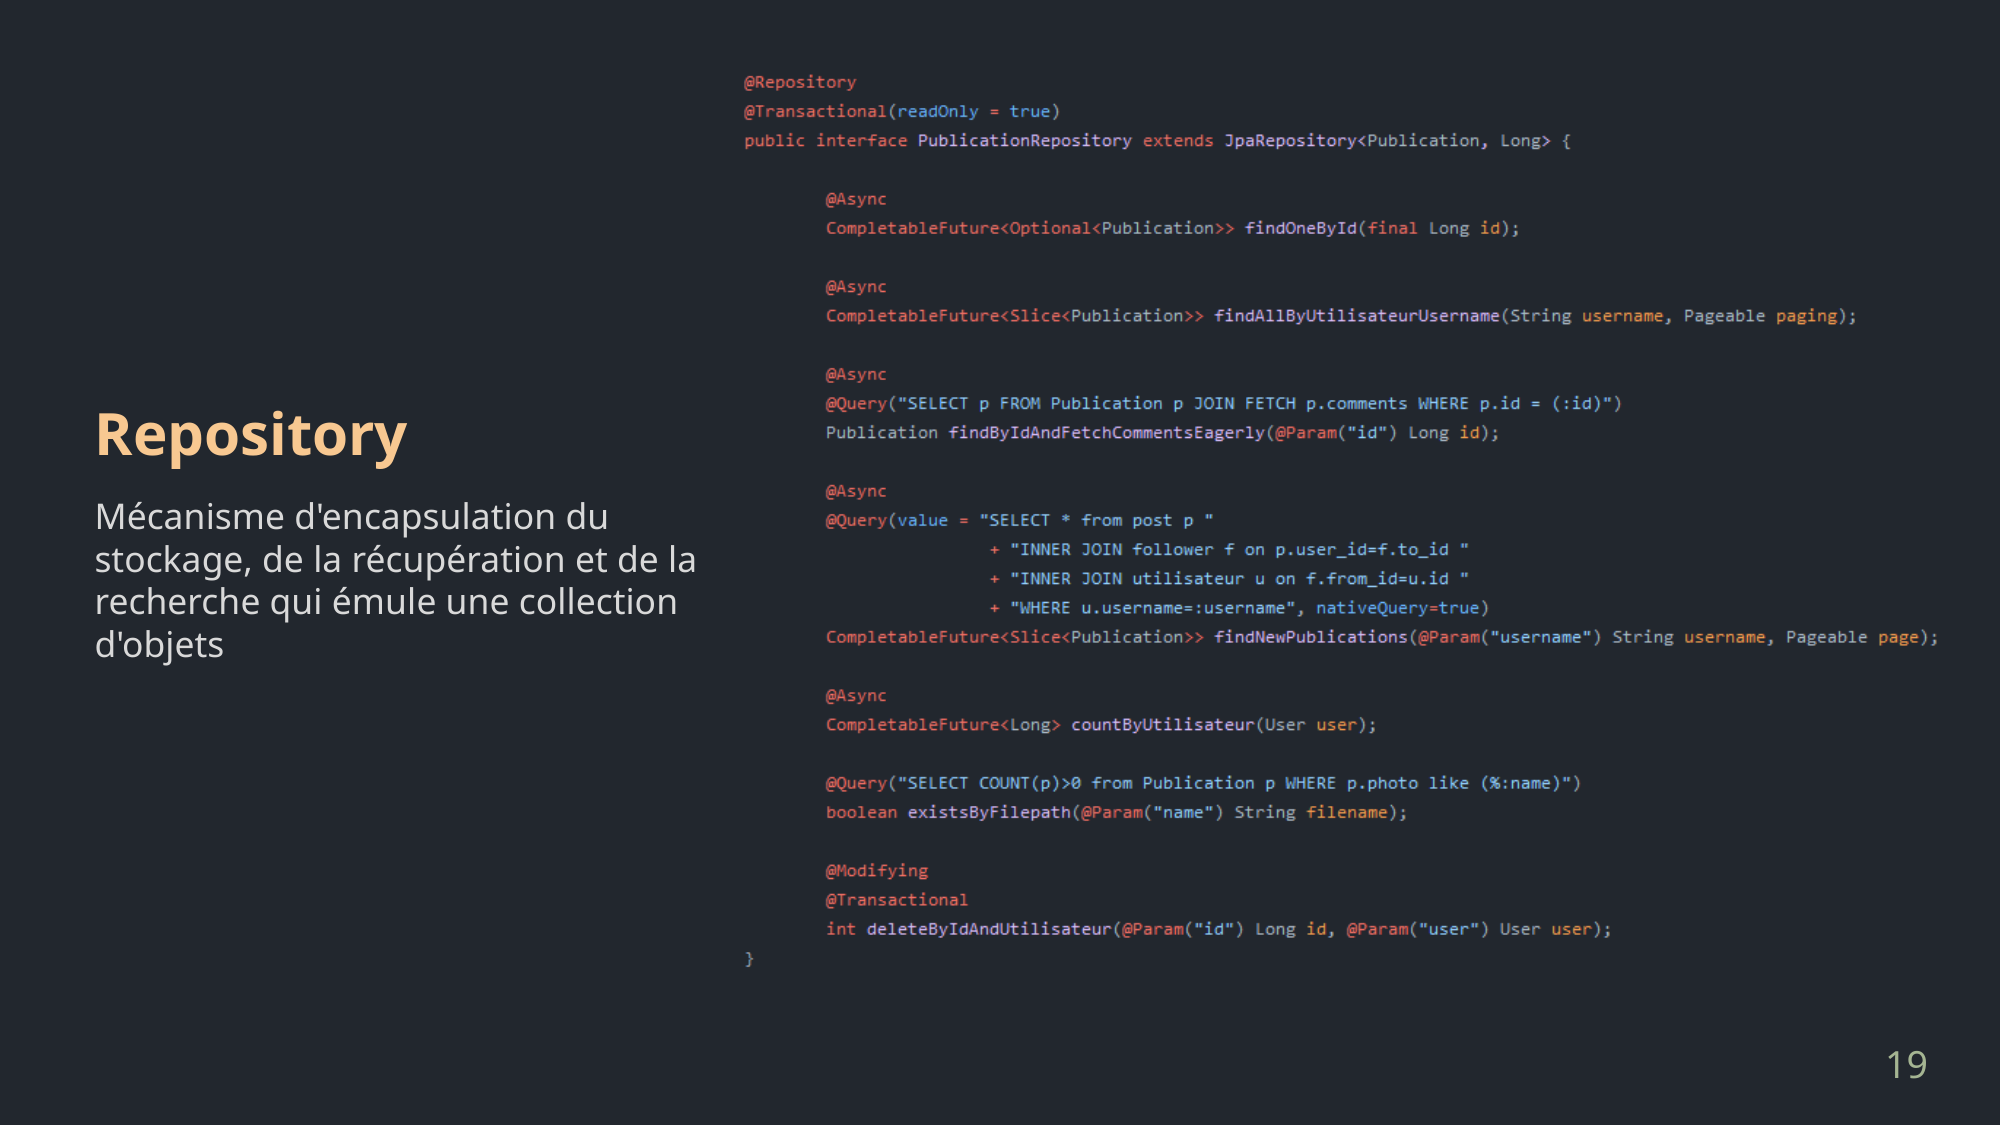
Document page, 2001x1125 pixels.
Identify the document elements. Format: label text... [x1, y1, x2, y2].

title Repository [79, 388, 734, 476]
text_box Mécanisme d'encapsulation du stockage, de la récupération et de la recherche qui émule une collection d'objets [79, 486, 737, 885]
slide_number 19 [56, 1033, 1944, 1094]
picture [743, 69, 1944, 970]
